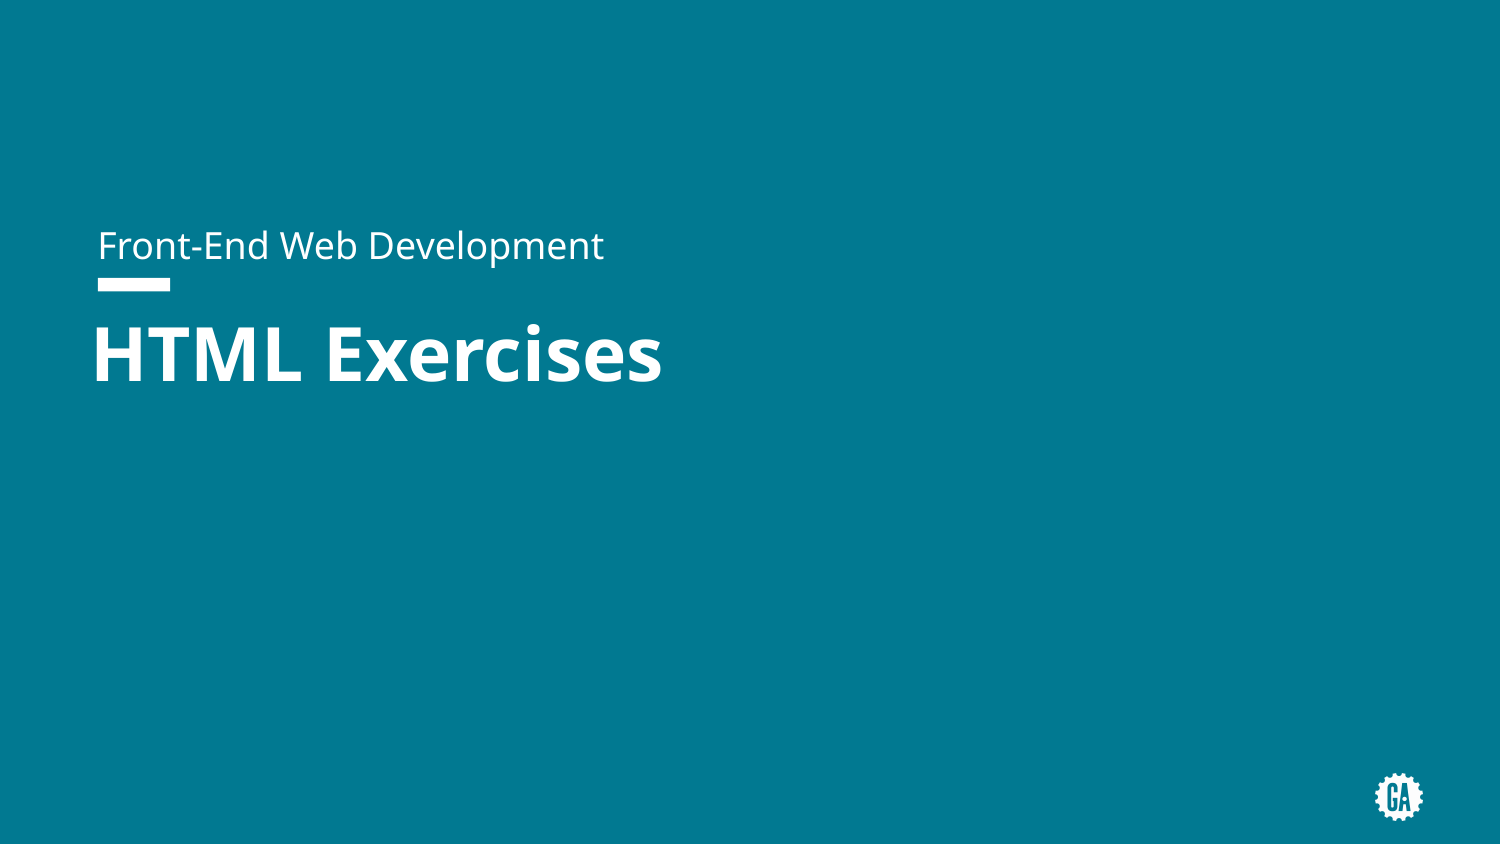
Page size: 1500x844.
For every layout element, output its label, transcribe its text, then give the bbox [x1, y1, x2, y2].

picture [1351, 749, 1447, 844]
title HTML Exercises [75, 291, 1314, 553]
subtitle Front-End Web Development [82, 200, 1306, 268]
